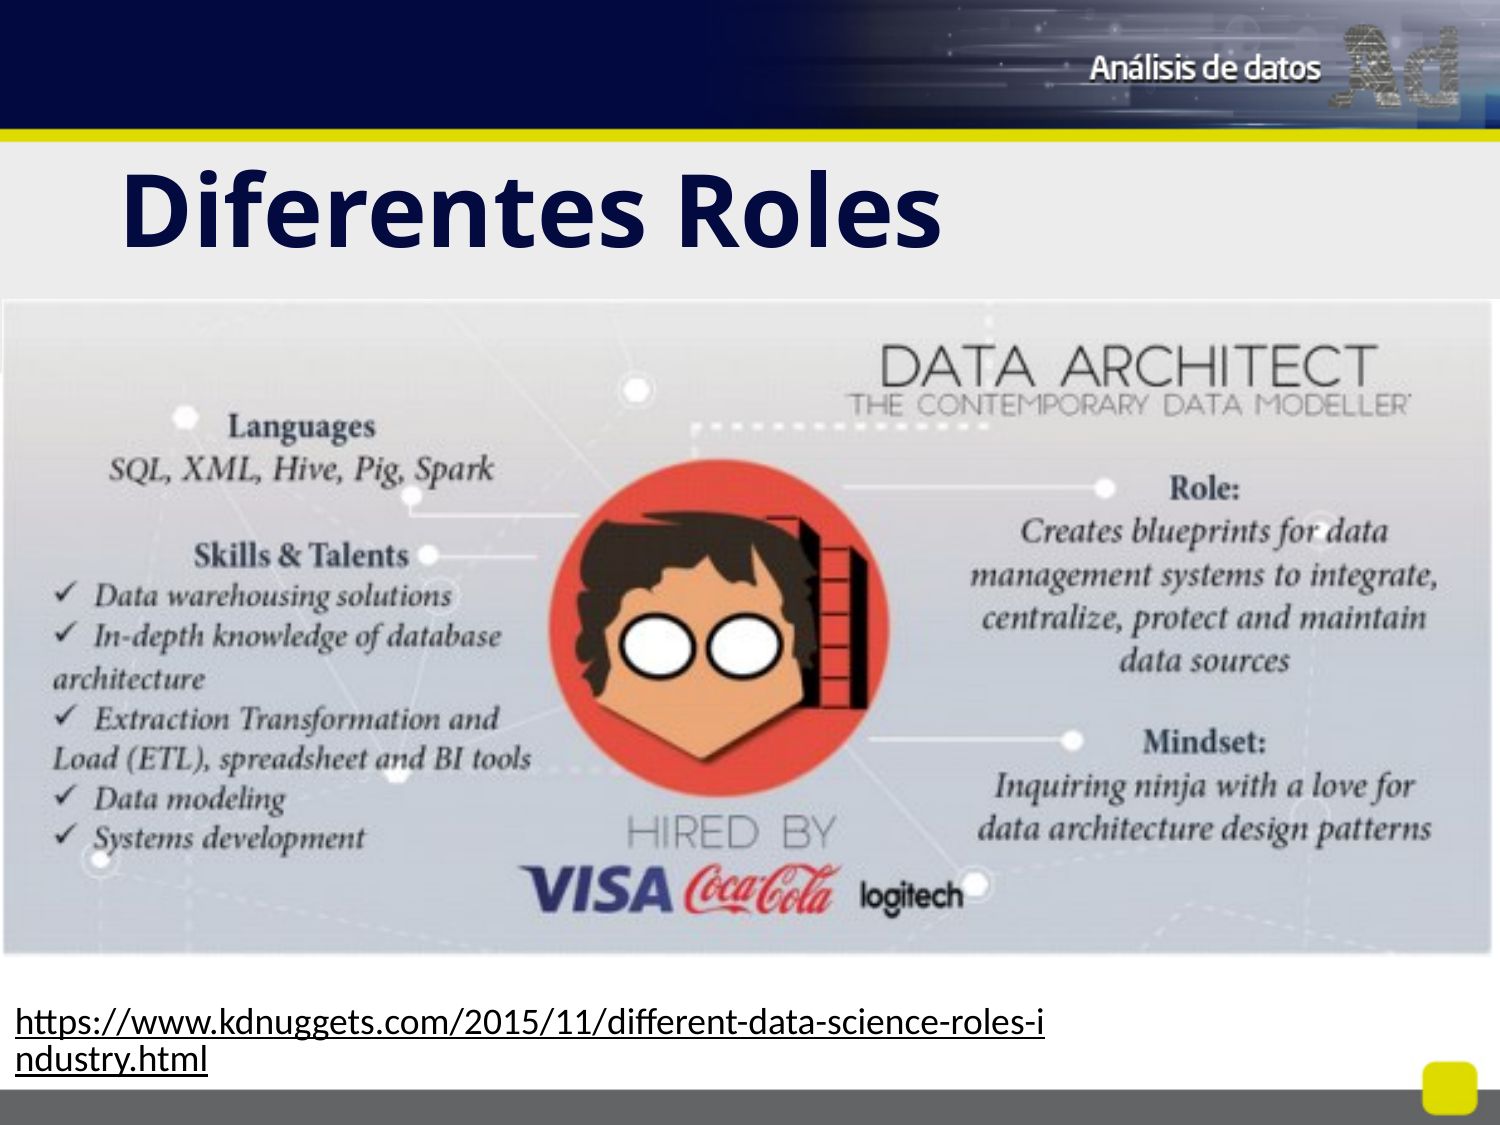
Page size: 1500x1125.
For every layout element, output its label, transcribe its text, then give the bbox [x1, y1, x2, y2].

picture [0, 0, 1500, 1125]
title Diferentes Roles [103, 152, 1397, 278]
text_box https://www.kdnuggets.com/2015/11/different-data-science-roles-industry.html [0, 989, 1071, 1095]
